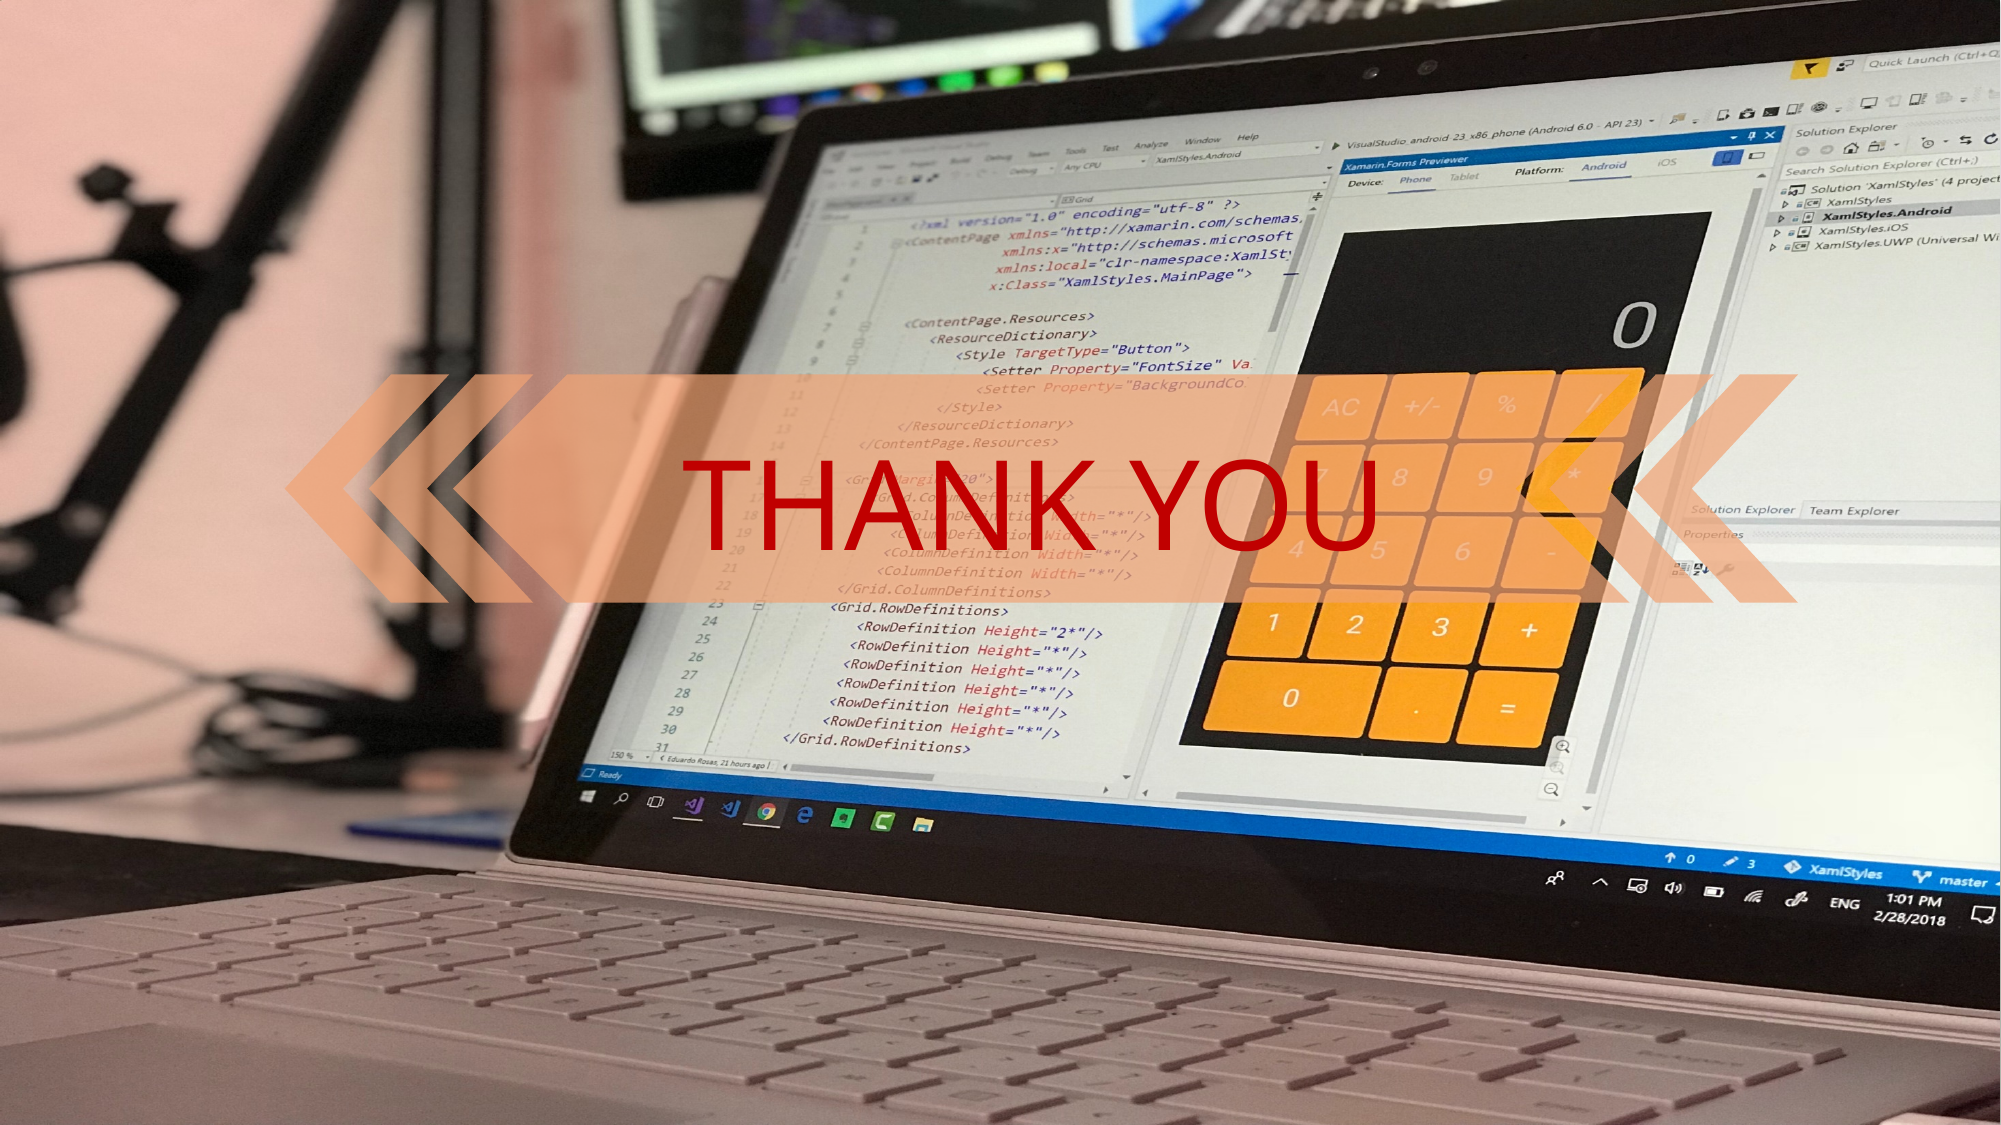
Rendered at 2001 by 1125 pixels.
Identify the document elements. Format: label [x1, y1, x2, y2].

text_box [284, 373, 1799, 604]
picture [0, 0, 2000, 1125]
